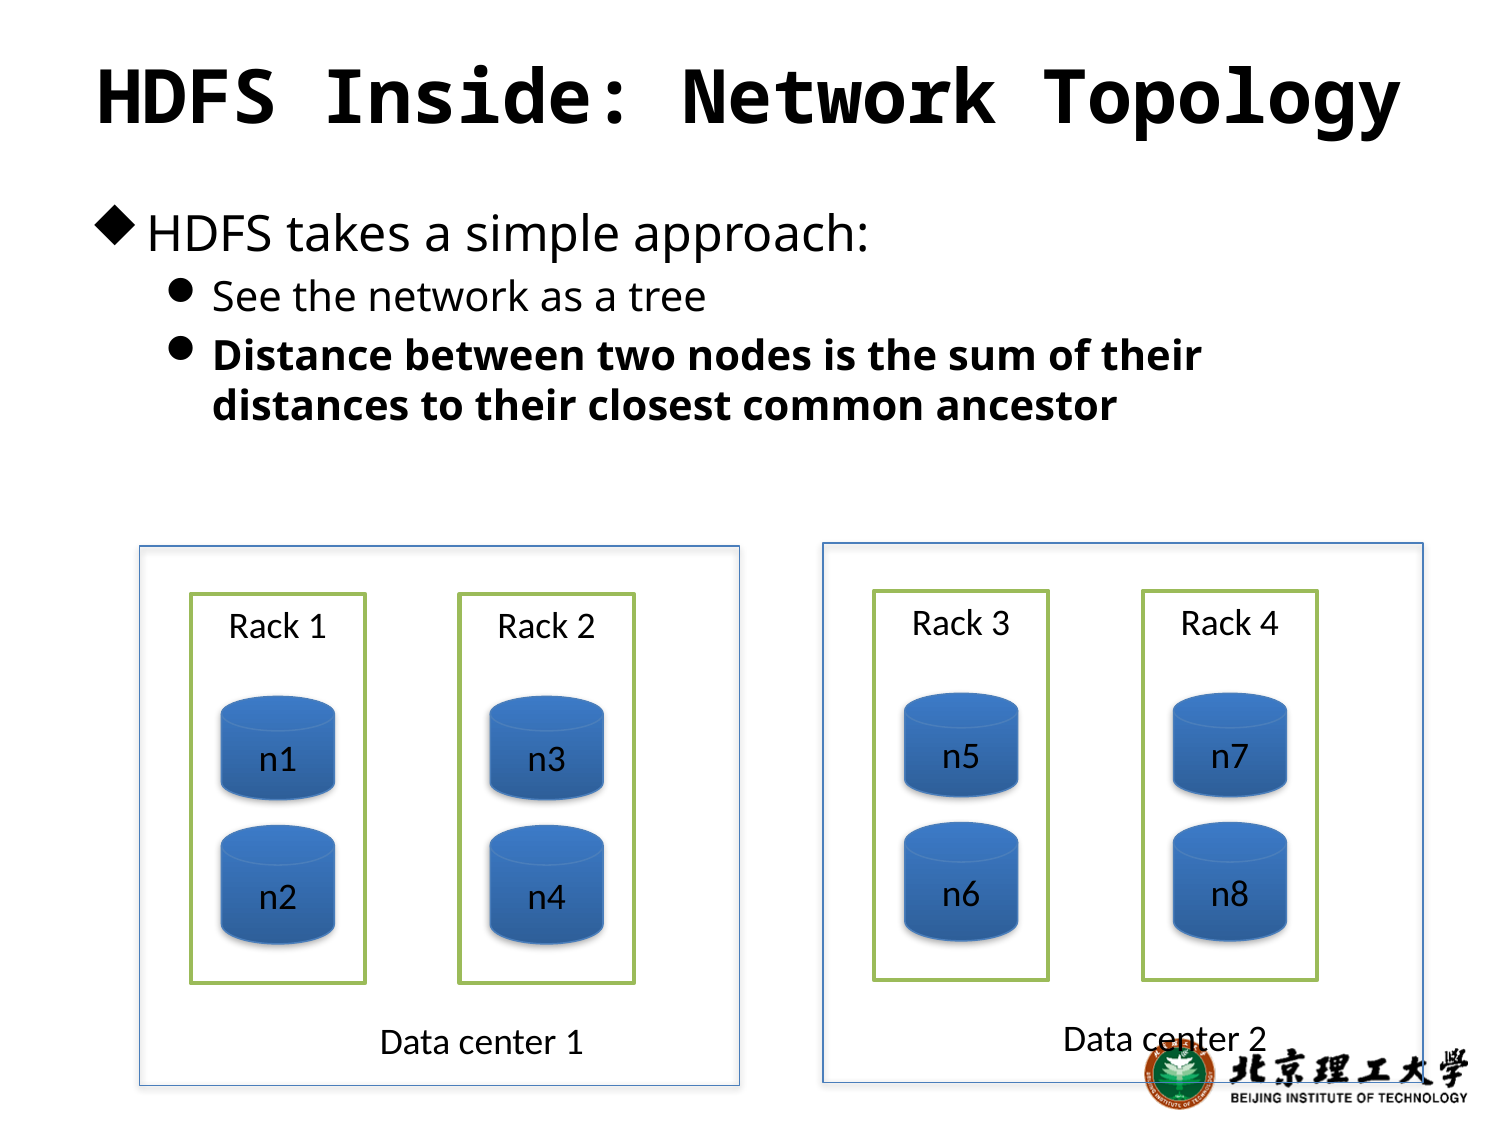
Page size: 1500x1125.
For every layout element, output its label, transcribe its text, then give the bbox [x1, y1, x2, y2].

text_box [822, 542, 1424, 1083]
text_box [139, 545, 740, 1086]
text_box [459, 593, 634, 984]
picture [1144, 1038, 1468, 1110]
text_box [190, 593, 366, 984]
list HDFS takes a simple approach: See the network as a tree Distance between two nodes is the sum of their distances to their closest common ancestor [75, 179, 1425, 963]
title HDFS Inside: Network Topology [75, 0, 1425, 179]
text_box Data center 1 [364, 1009, 634, 1069]
